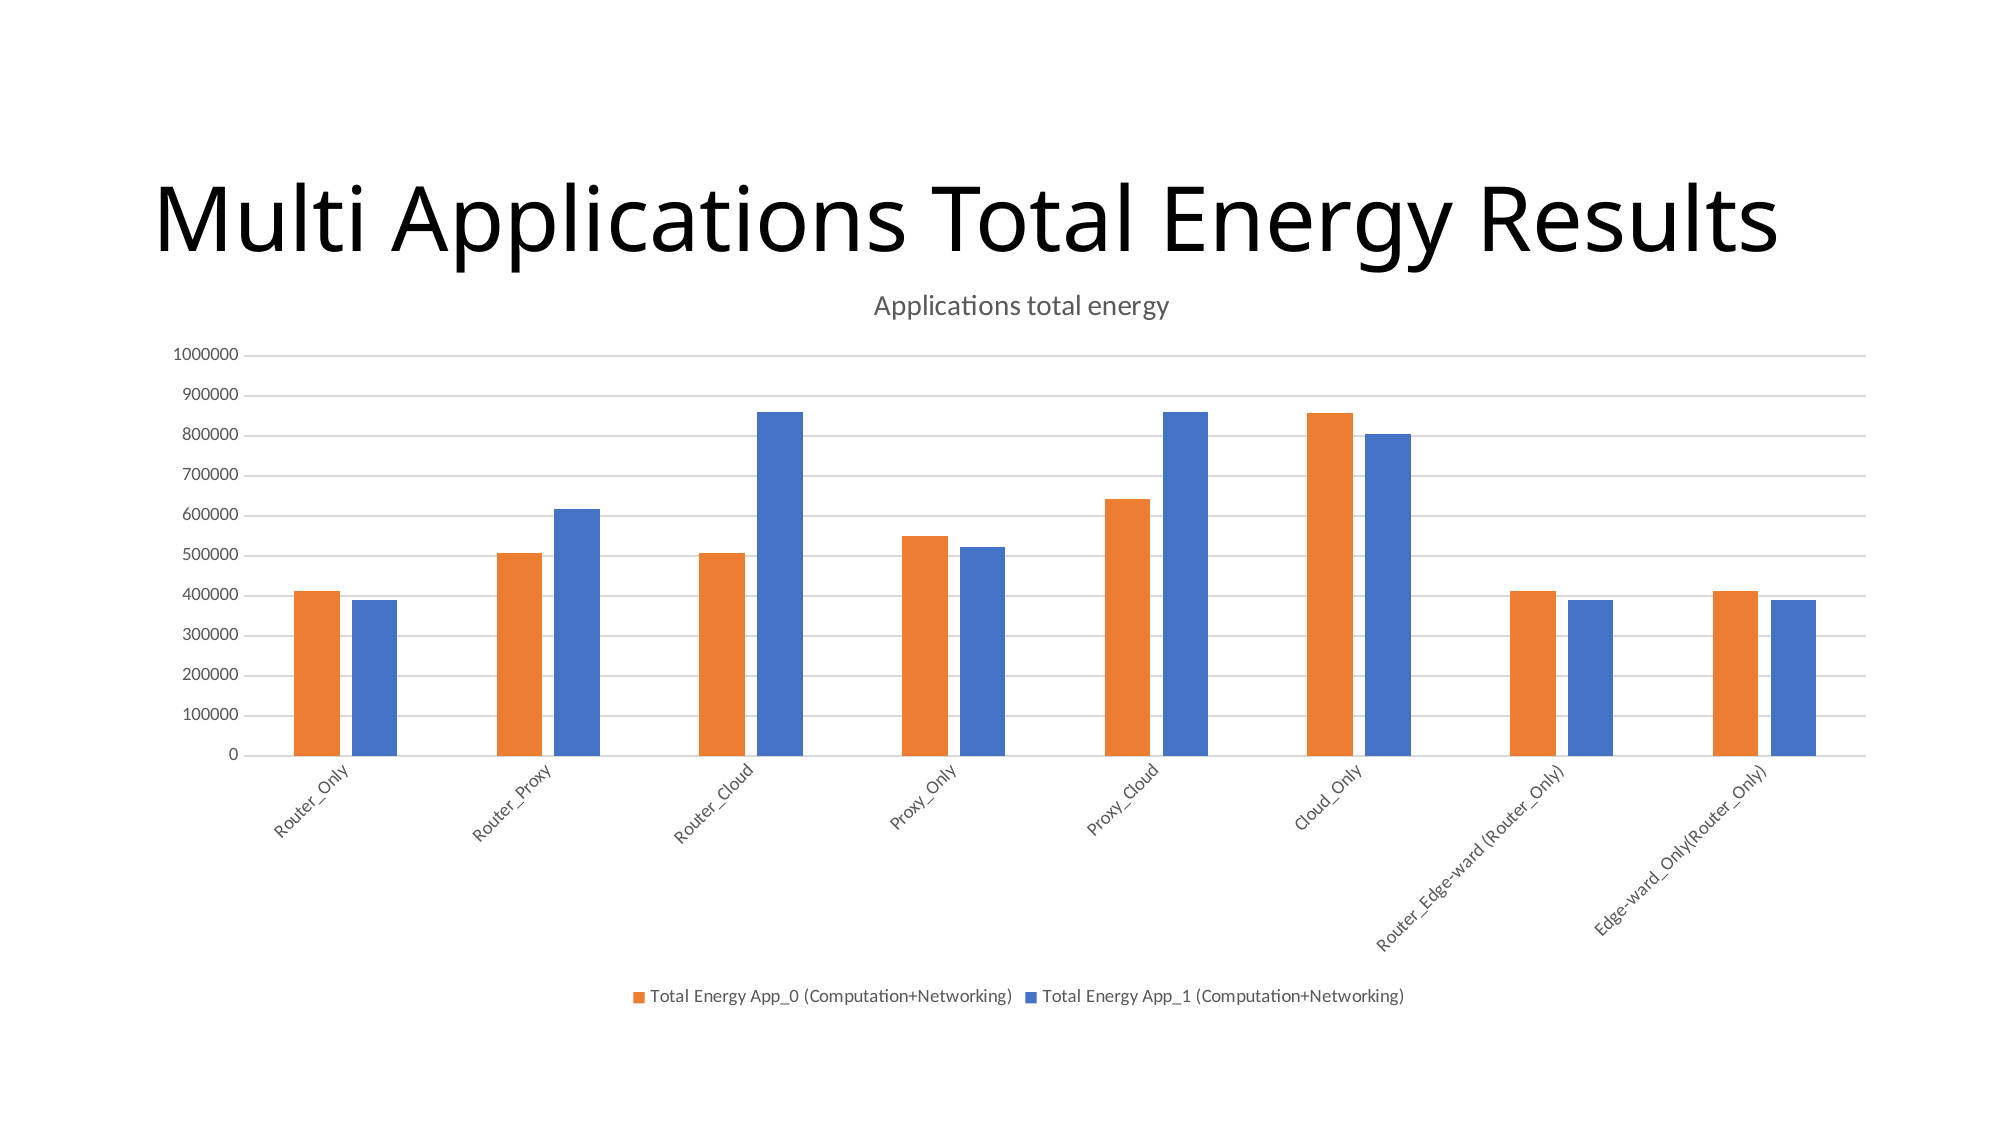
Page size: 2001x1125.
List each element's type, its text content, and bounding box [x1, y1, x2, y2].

chart [137, 261, 1902, 1014]
title Multi Applications Total Energy Results [137, 59, 1863, 261]
